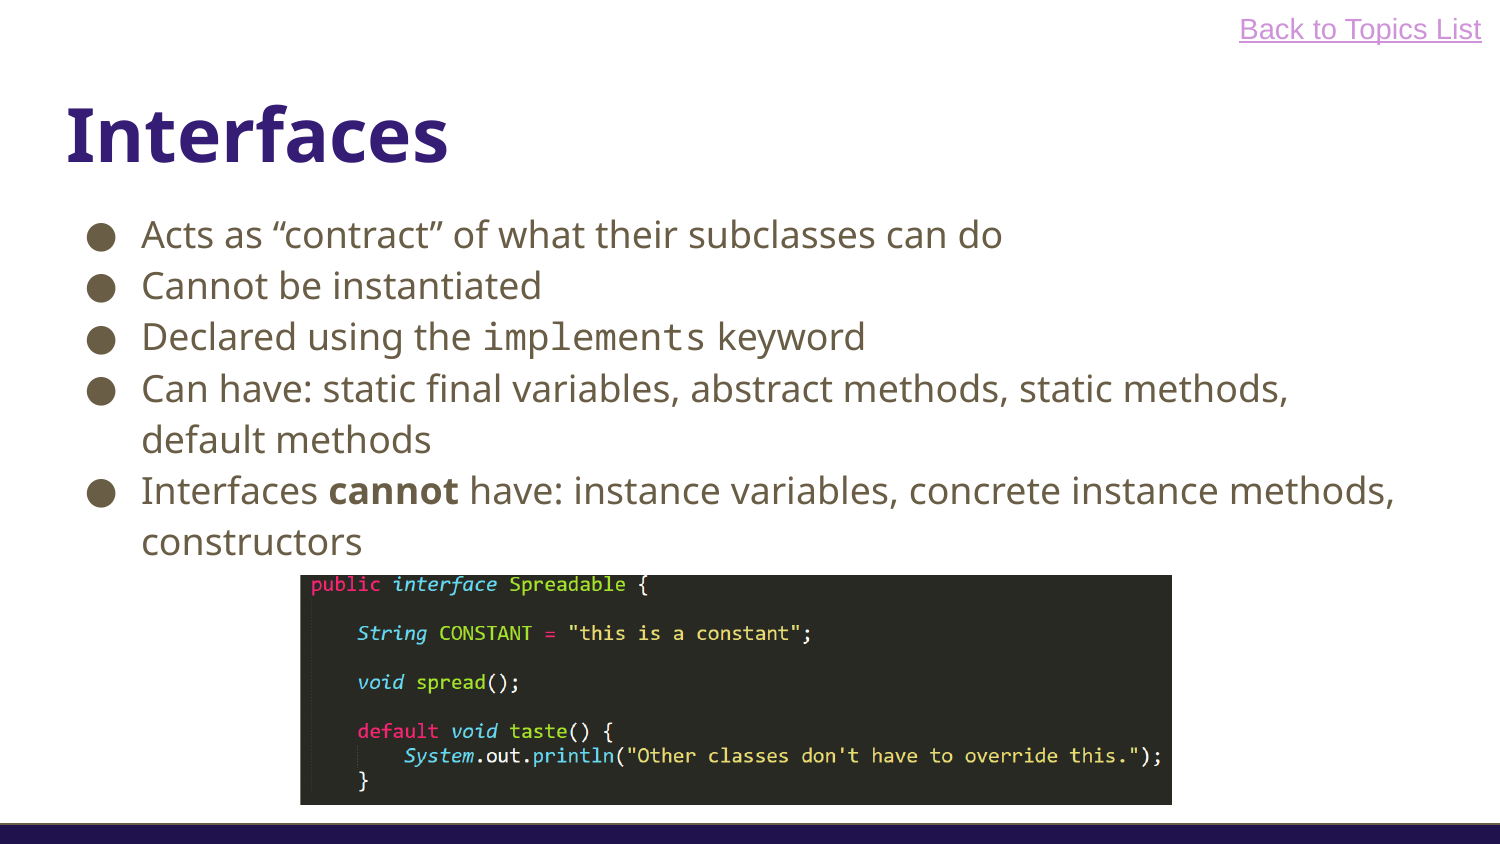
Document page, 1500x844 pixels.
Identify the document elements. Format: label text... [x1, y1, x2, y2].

text_box [0, 823, 1500, 844]
title Interfaces [51, 72, 1449, 189]
text_box Back to Topics List [1210, 3, 1497, 53]
picture [300, 574, 1173, 805]
list Acts as “contract” of what their subclasses can do Cannot be instantiated Declared using the implements keyword Can have: static final variables, abstract methods, static methods, default methods Interfaces cannot have: instance variables, concrete instance methods, constructors [51, 189, 1422, 731]
